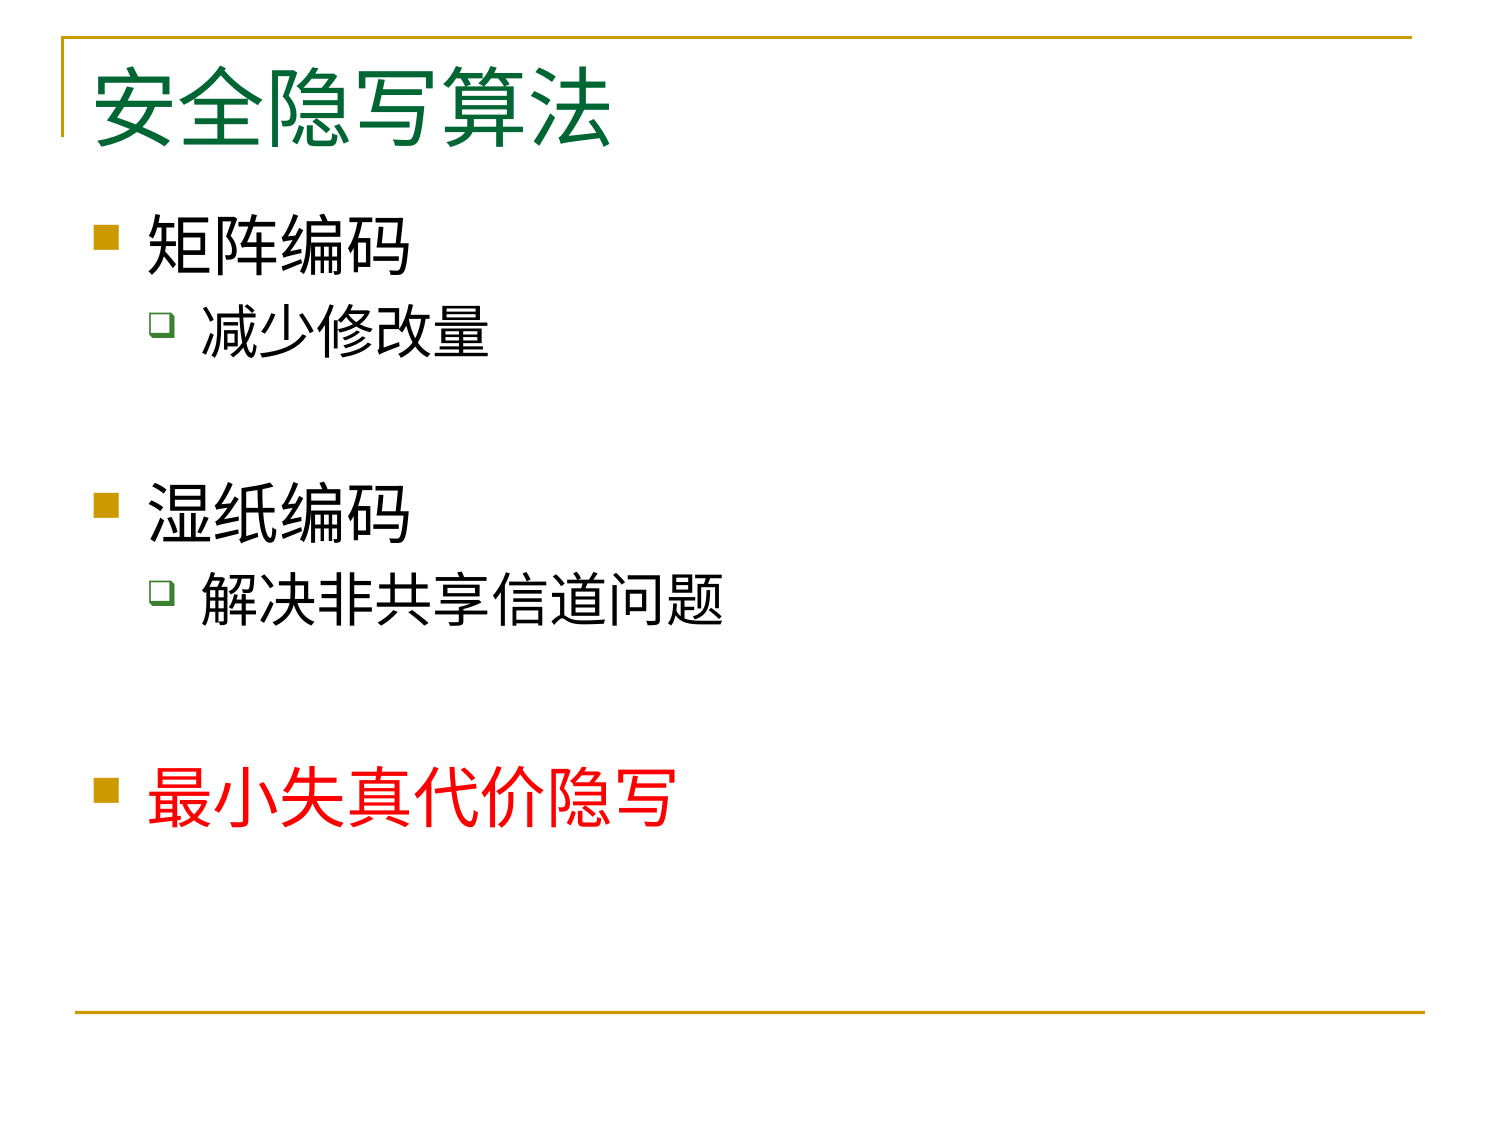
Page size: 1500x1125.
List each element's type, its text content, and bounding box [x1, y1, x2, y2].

list 矩阵编码 减少修改量 湿纸编码 解决非共享信道问题 最小失真代价隐写 [75, 195, 1425, 1023]
title 安全隐写算法 [75, 45, 1425, 195]
